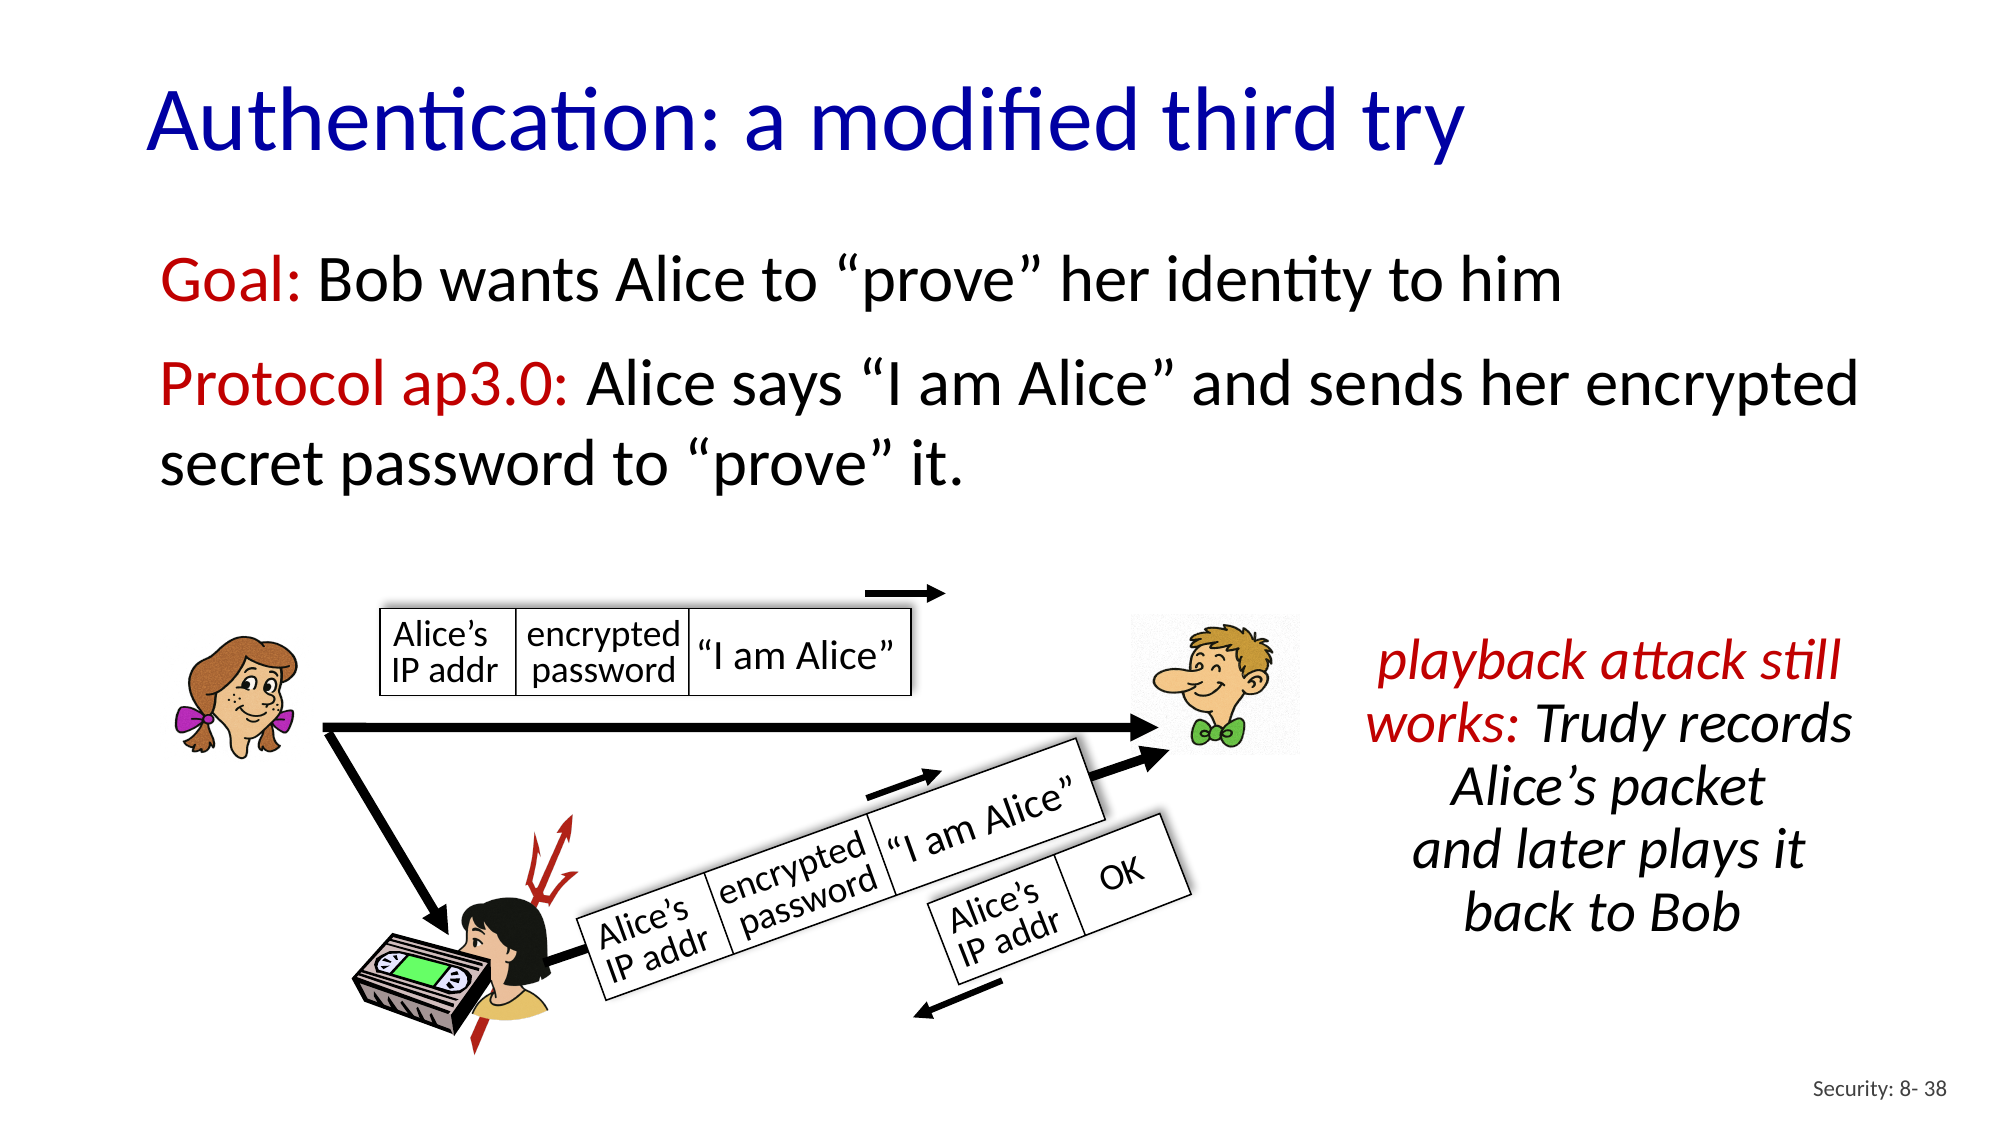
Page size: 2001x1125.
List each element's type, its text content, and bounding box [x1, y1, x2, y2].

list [352, 929, 494, 1040]
slide_number Security: 8- 38 [1512, 1056, 1963, 1117]
text_box playback attack still works: Trudy records Alice’s packet and later plays it back to Bob [1336, 622, 1883, 952]
text_box Goal: Bob wants Alice to “prove” her identity to him [124, 236, 1713, 395]
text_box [375, 593, 946, 700]
picture [435, 809, 588, 1057]
title Authentication: a modified third try [131, 47, 1856, 195]
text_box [913, 856, 1185, 1018]
text_box Protocol ap3.0: Alice says “I am Alice” and sends her encrypted secret password to “prove” it. [145, 331, 1937, 667]
picture [160, 634, 314, 763]
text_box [568, 812, 1105, 918]
picture [1131, 614, 1300, 755]
